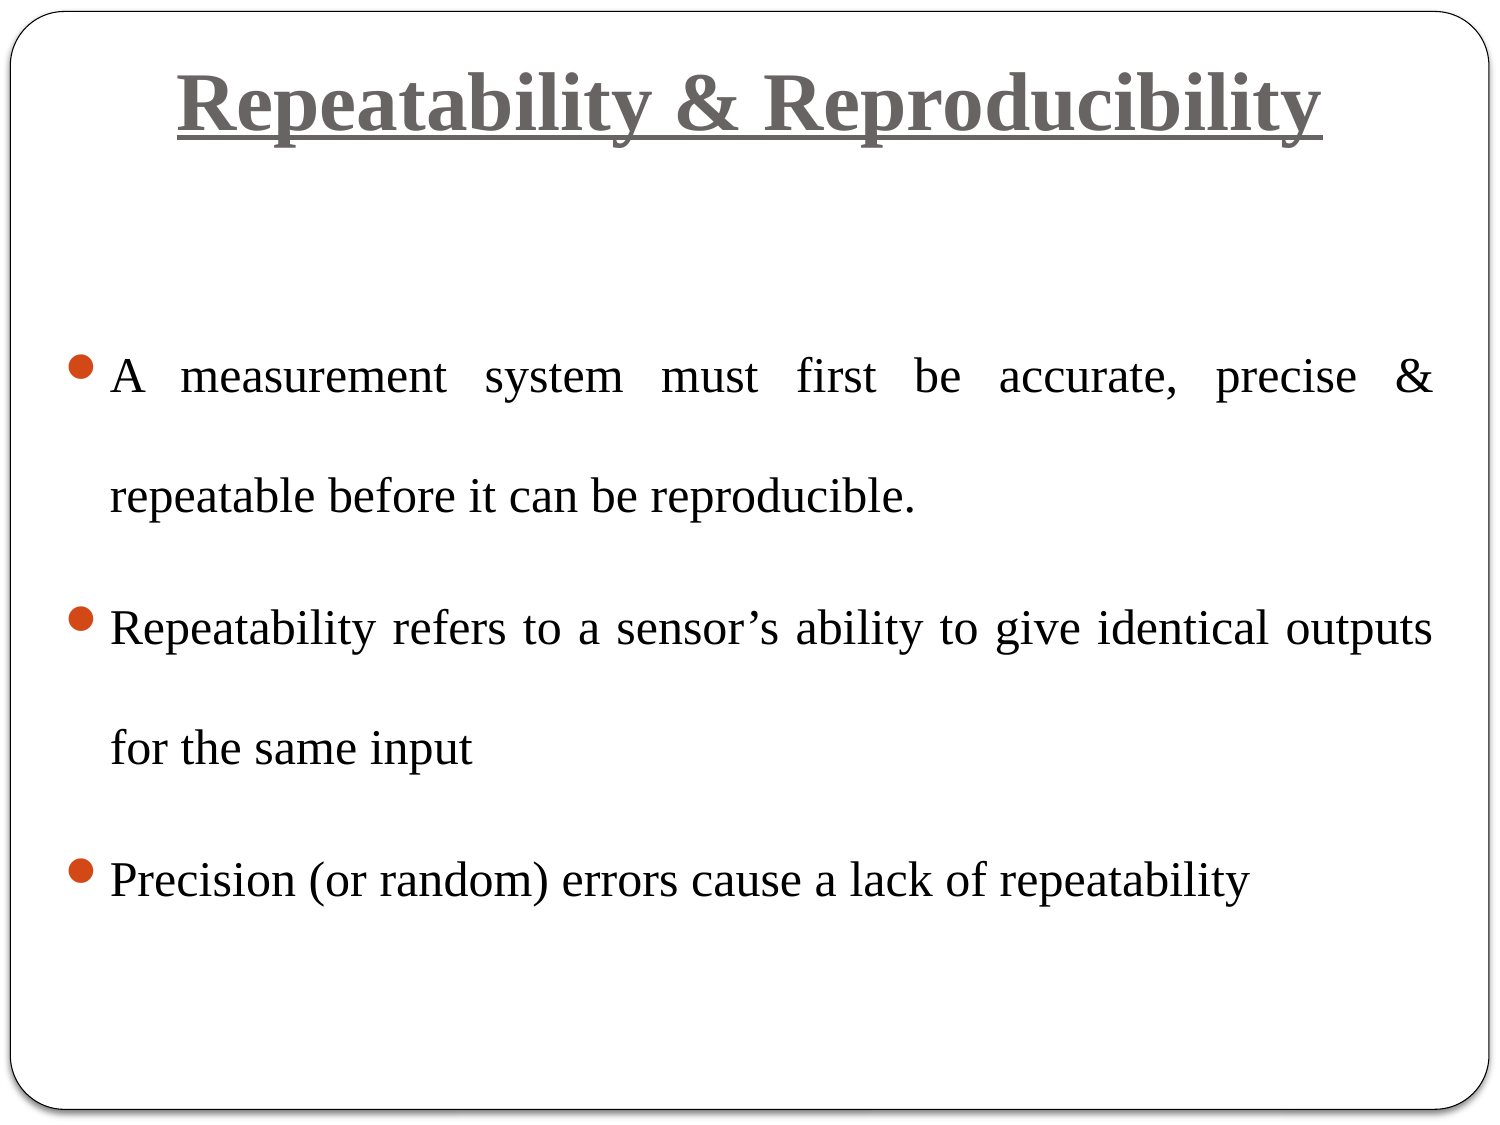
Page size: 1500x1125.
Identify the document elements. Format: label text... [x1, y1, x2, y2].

title Repeatability & Reproducibility [0, 0, 1500, 163]
list A measurement system must first be accurate, precise & repeatable before it can be reproducible. Repeatability refers to a sensor’s ability to give identical outputs for the same input Precision (or random) errors cause a lack of repeatability [50, 275, 1450, 1049]
